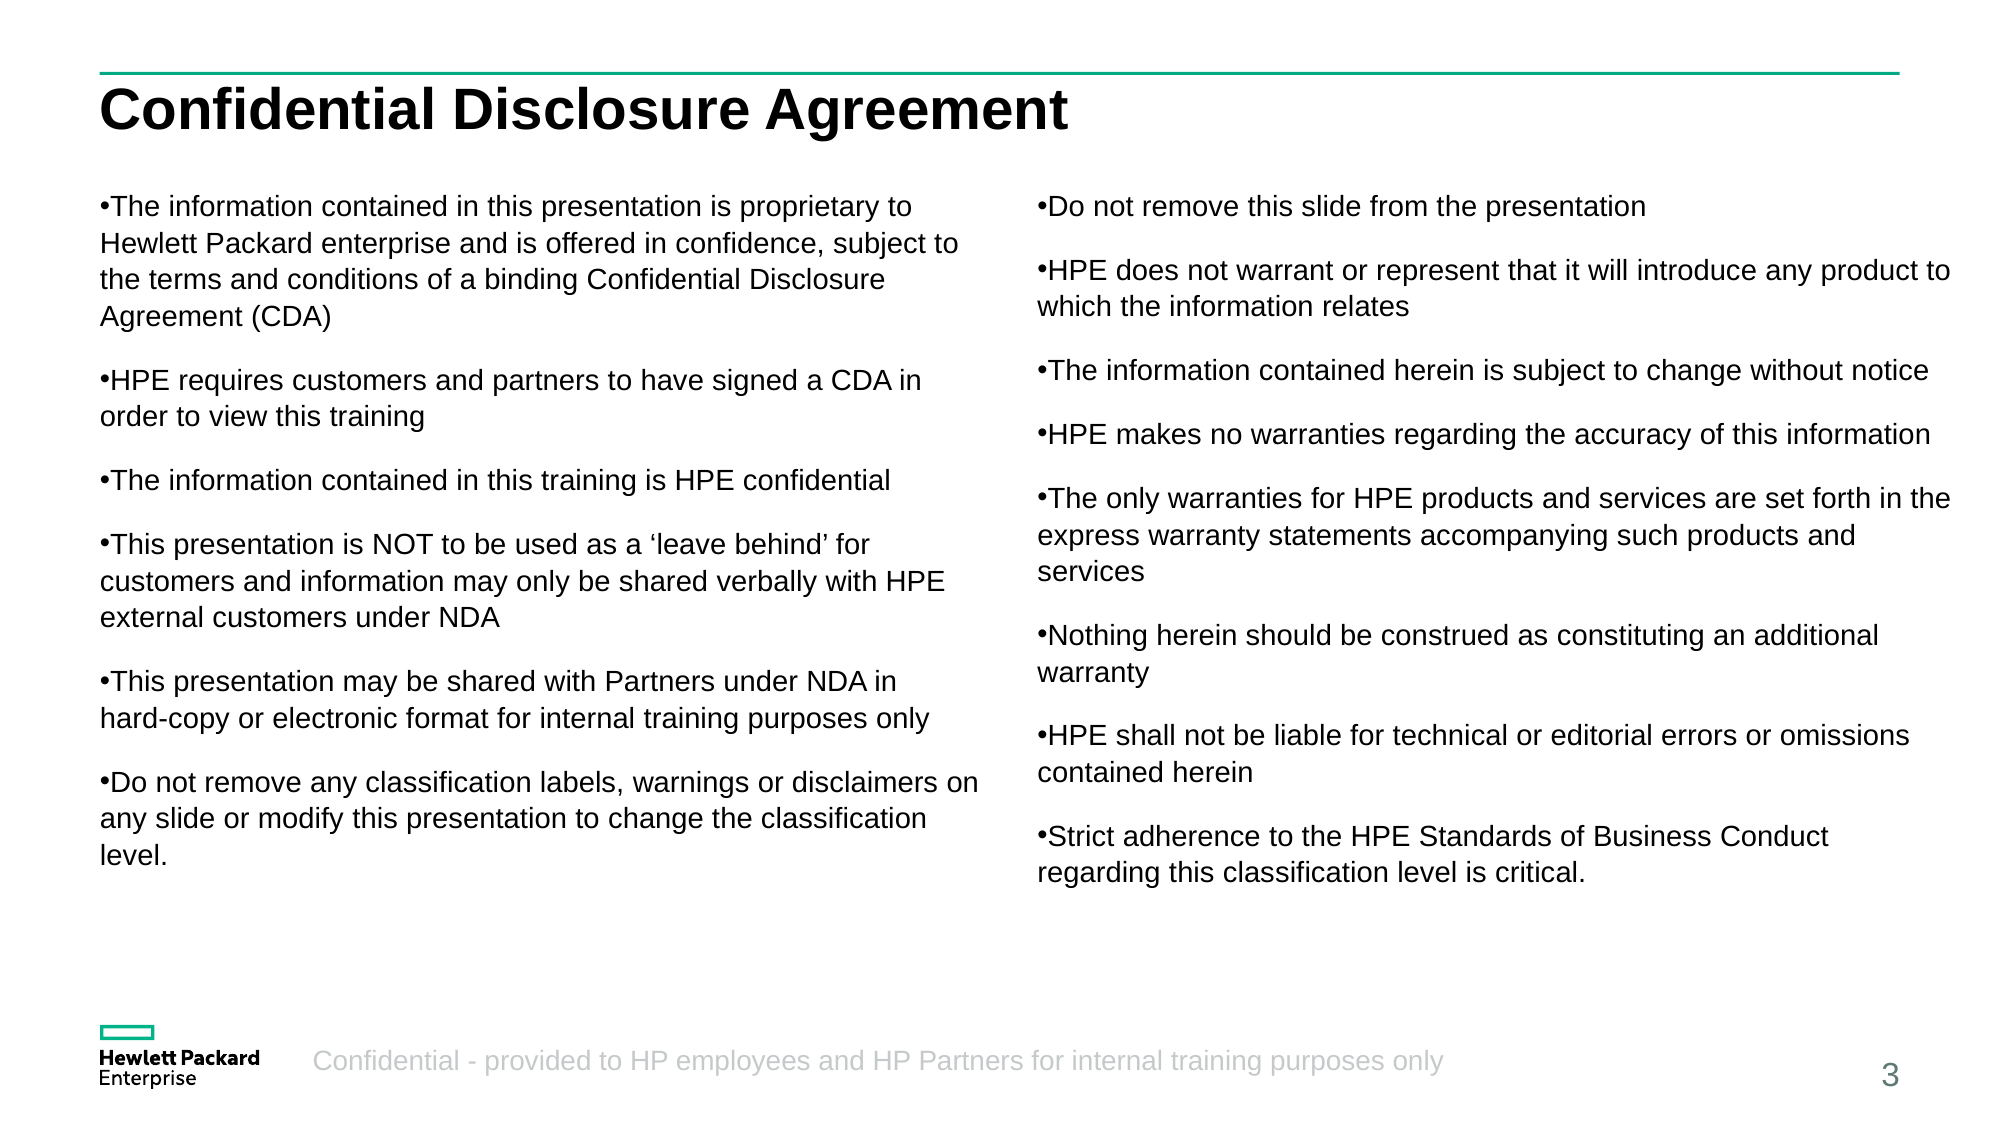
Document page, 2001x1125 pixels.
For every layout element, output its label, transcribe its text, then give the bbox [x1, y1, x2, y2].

slide_number 3 [1812, 1054, 1900, 1093]
list The information contained in this presentation is proprietary to Hewlett Packard enterprise and is offered in confidence, subject to the terms and conditions of a binding Confidential Disclosure Agreement (CDA) HPE requires customers and partners to have signed a CDA in order to view this training The information contained in this training is HPE confidential This presentation is NOT to be used as a ‘leave behind’ for customers and information may only be shared verbally with HPE external customers under NDA This presentation may be shared with Partners under NDA in hard-copy or electronic format for internal training purposes only Do not remove any classification labels, warnings or disclaimers on any slide or modify this presentation to change the classification level. [99, 225, 994, 1012]
title Confidential Disclosure Agreement [99, 85, 1900, 225]
text_box Confidential - provided to HP employees and HP Partners for internal training purposes only [297, 1035, 1703, 1084]
list Do not remove this slide from the presentation HPE does not warrant or represent that it will introduce any product to which the information relates The information contained herein is subject to change without notice HPE makes no warranties regarding the accuracy of this information The only warranties for HPE products and services are set forth in the express warranty statements accompanying such products and services Nothing herein should be construed as constituting an additional warranty HPE shall not be liable for technical or editorial errors or omissions contained herein Strict adherence to the HPE Standards of Business Conduct regarding this classification level is critical. [1037, 185, 1959, 1012]
